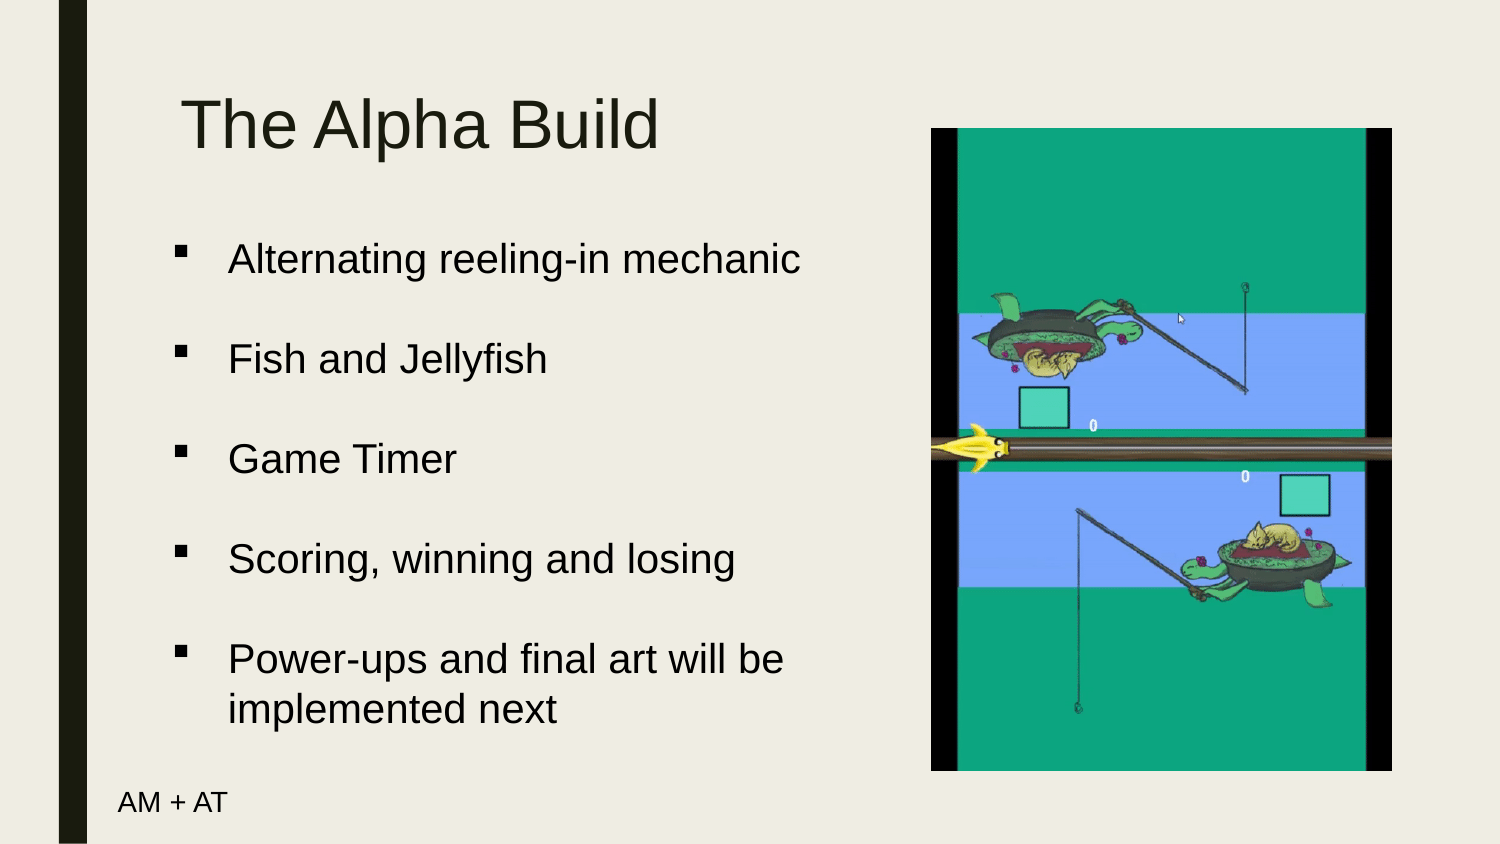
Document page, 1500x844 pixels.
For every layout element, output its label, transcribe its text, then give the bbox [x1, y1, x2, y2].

text_box Alternating reeling-in mechanic Fish and Jellyfish Game Timer Scoring, winning and losing Power-ups and final art will be implemented next [156, 216, 839, 739]
text_box AM + AT [102, 776, 249, 826]
picture [930, 127, 1392, 771]
title The Alpha Build [168, 84, 1351, 268]
